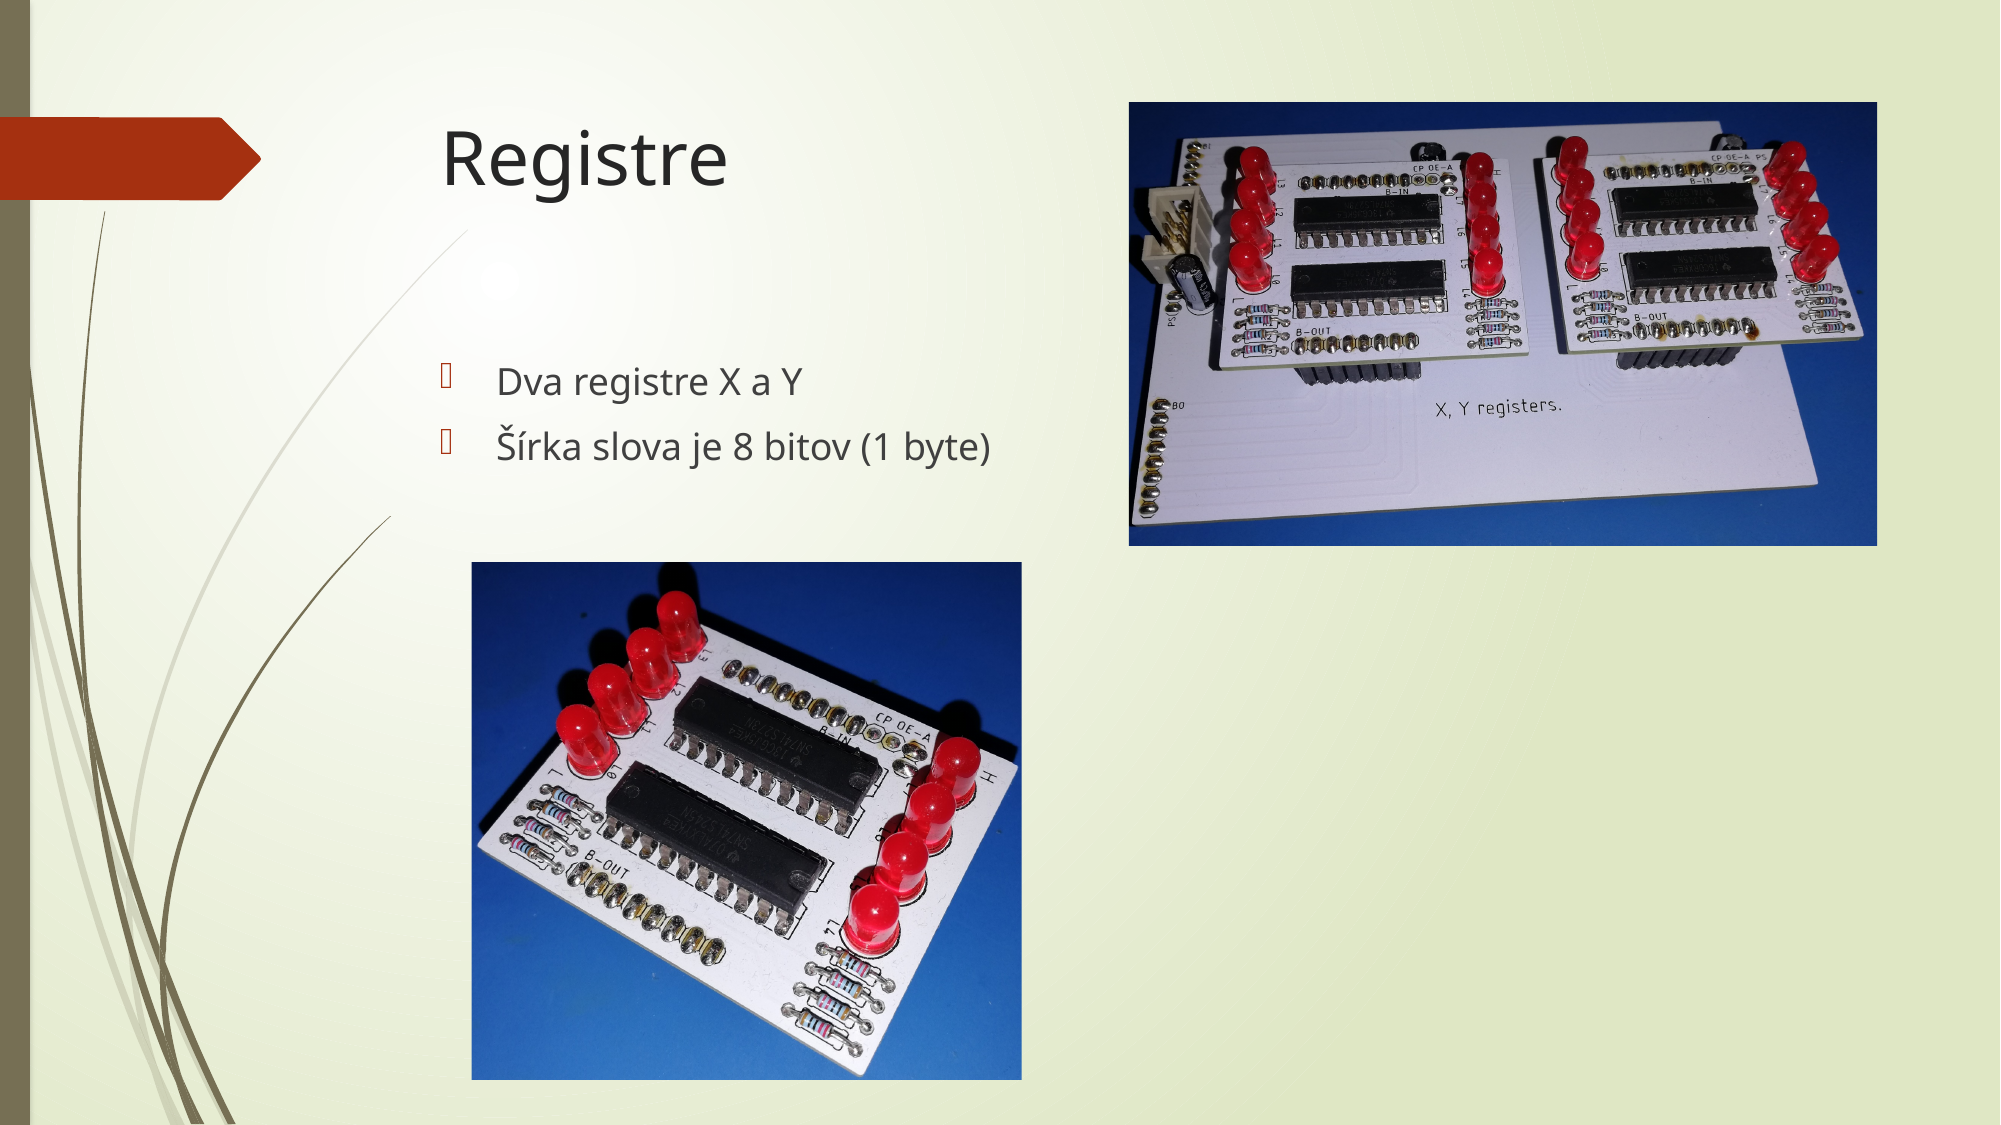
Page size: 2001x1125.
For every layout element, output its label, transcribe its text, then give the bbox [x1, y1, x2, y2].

list Dva registre X a Y Šírka slova je 8 bitov (1 byte) [424, 350, 1888, 970]
title Registre [425, 102, 1128, 313]
picture [1128, 102, 1878, 546]
picture [471, 562, 1022, 1080]
title Registre [1878, 102, 1888, 313]
